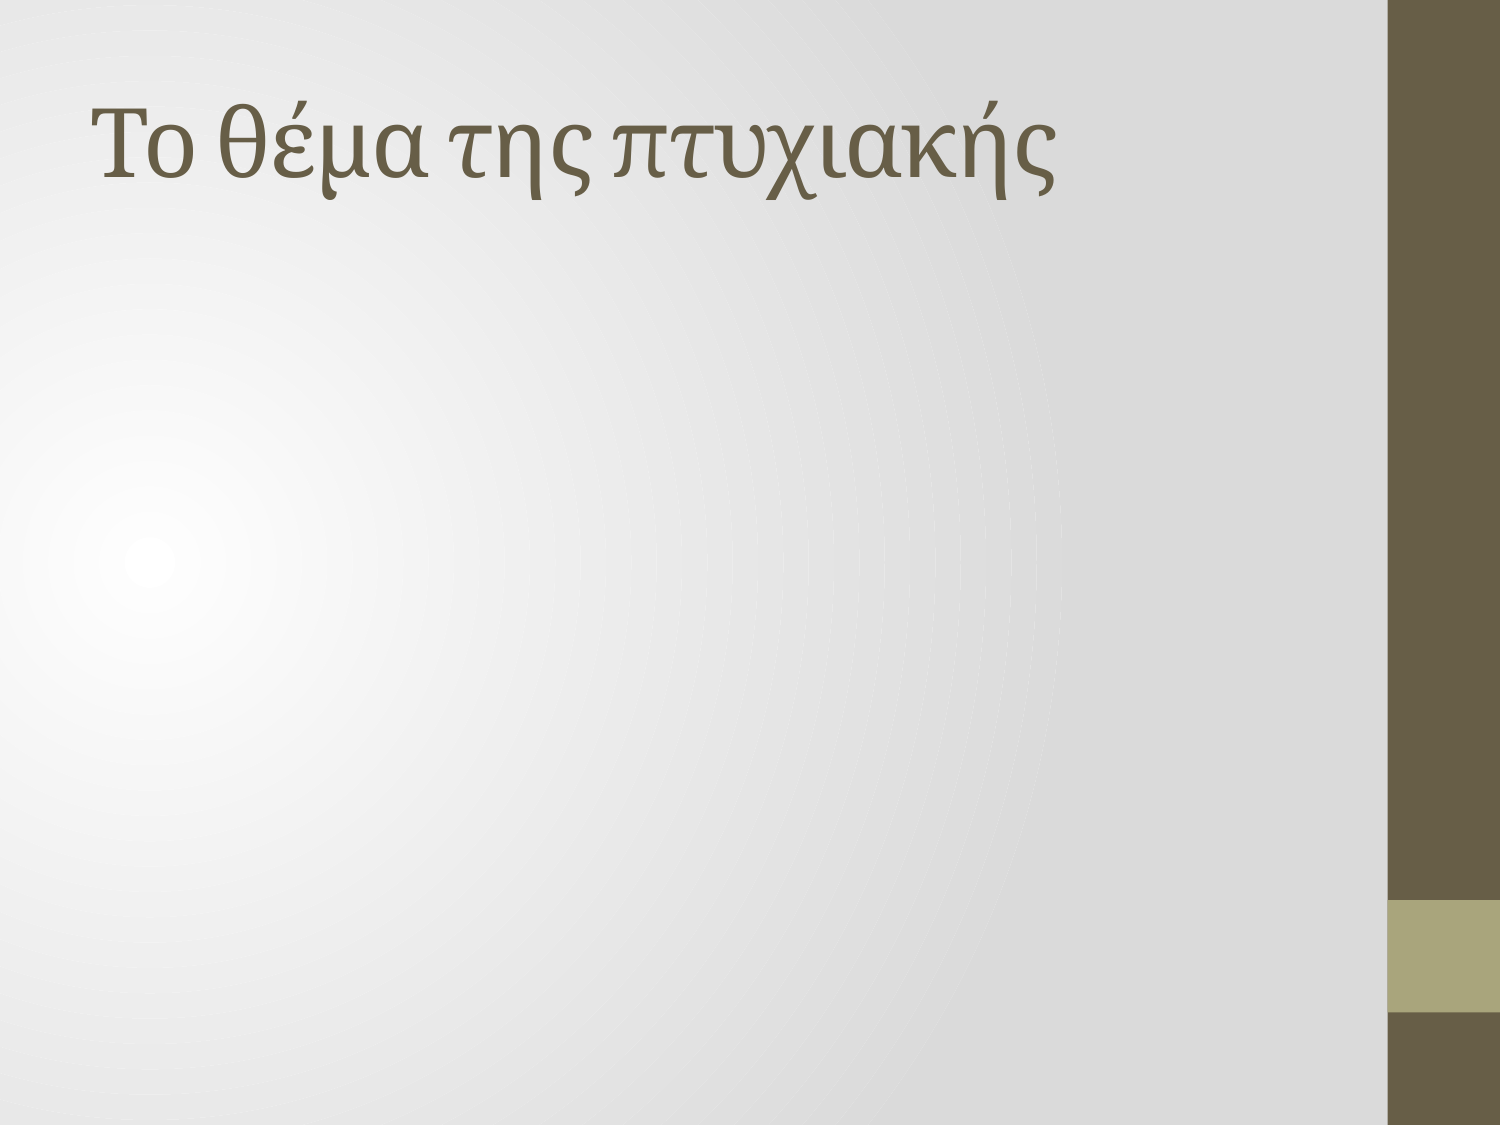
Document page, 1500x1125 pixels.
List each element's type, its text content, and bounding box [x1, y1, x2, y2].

title Το θέμα της πτυχιακής [75, 45, 1325, 233]
